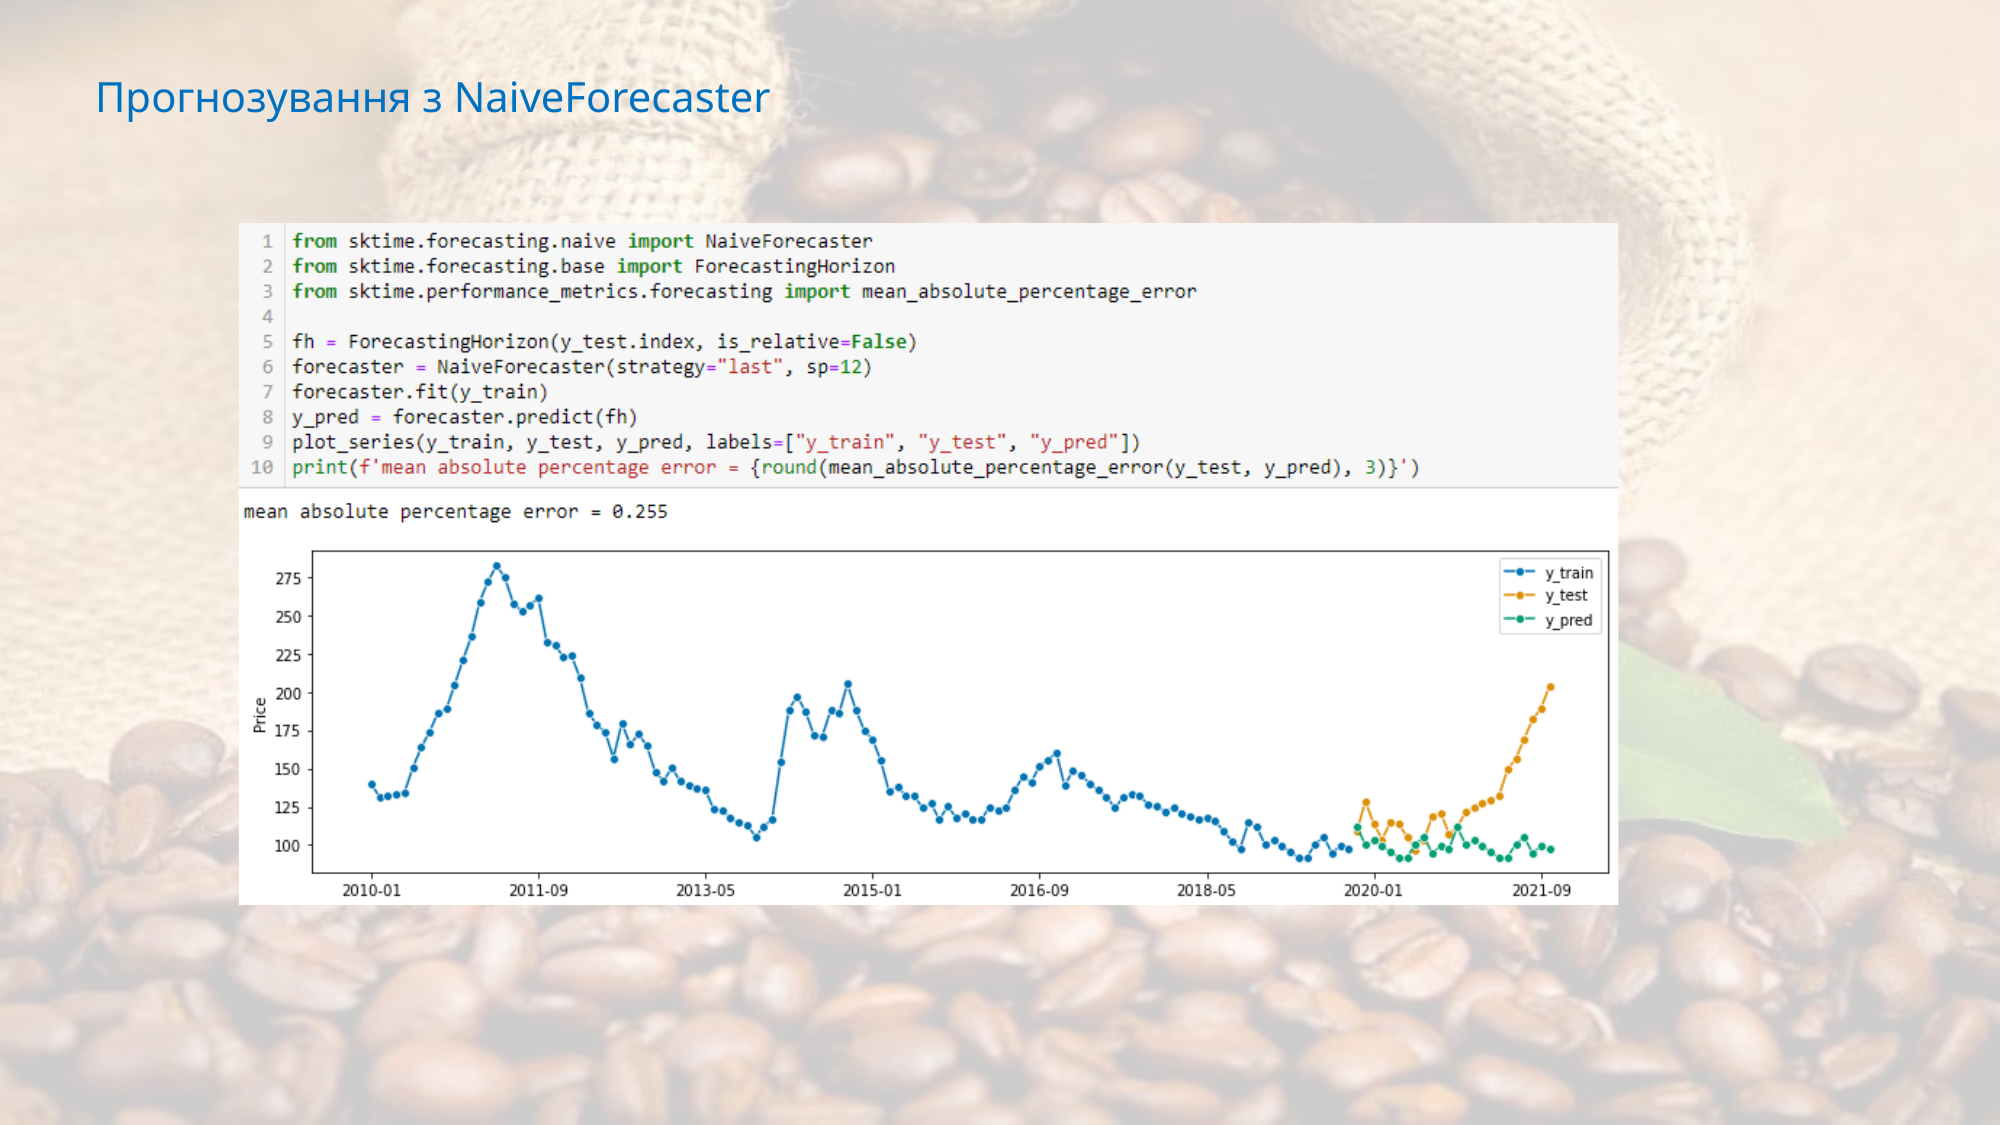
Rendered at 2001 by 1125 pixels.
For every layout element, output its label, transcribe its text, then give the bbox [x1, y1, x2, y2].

text_box Прогнозування з NaiveForecaster [80, 63, 813, 129]
picture [238, 223, 1619, 905]
